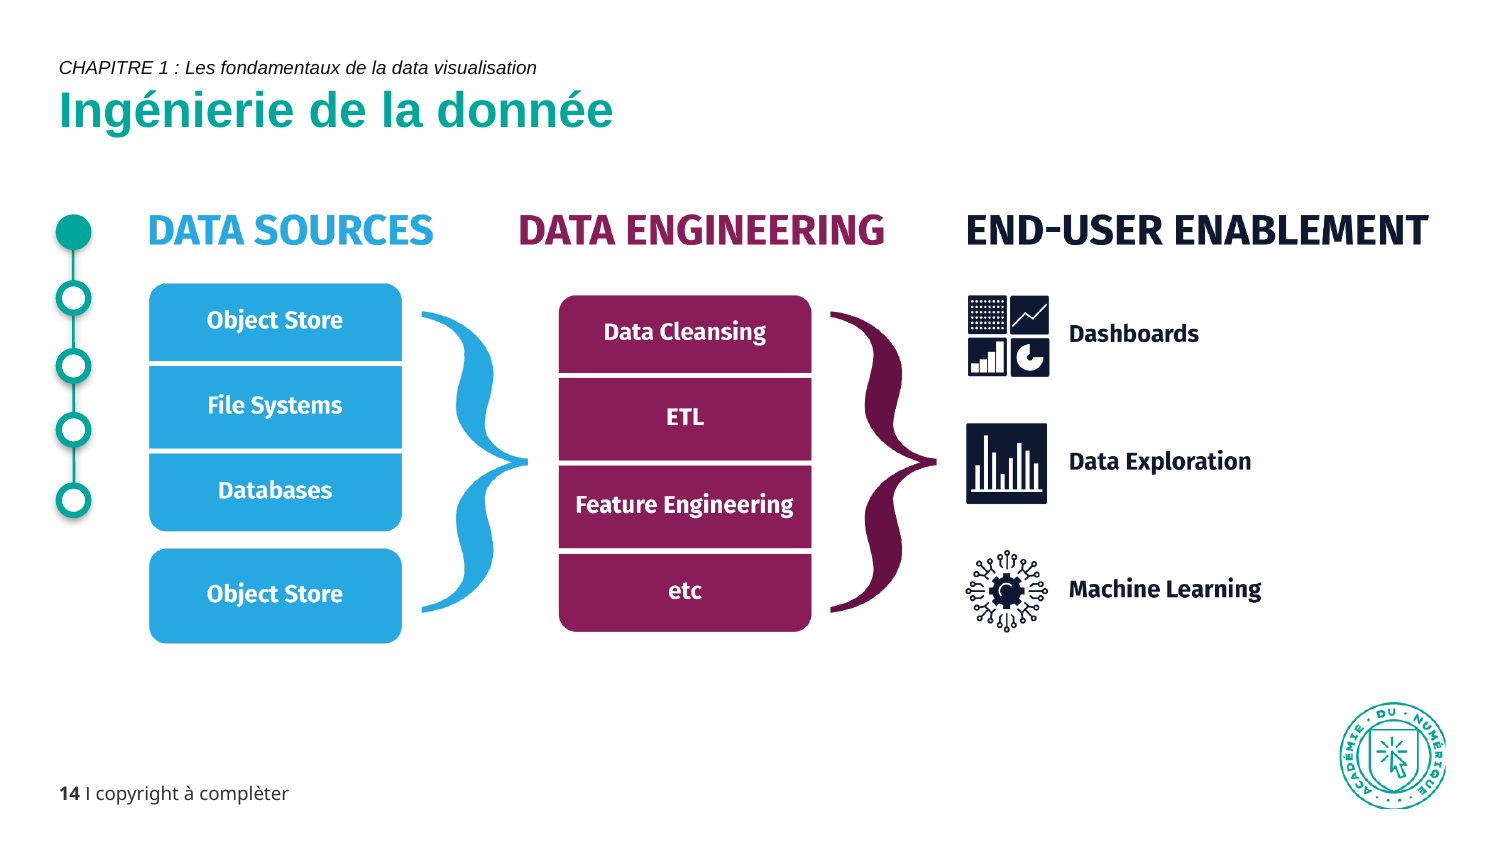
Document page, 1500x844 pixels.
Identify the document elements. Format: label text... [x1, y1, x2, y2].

text_box Ingénierie de la donnée [58, 77, 1446, 155]
text_box CHAPITRE 1 : Les fondamentaux de la data visualisation [58, 55, 650, 77]
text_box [58, 217, 89, 516]
picture [123, 160, 1447, 700]
